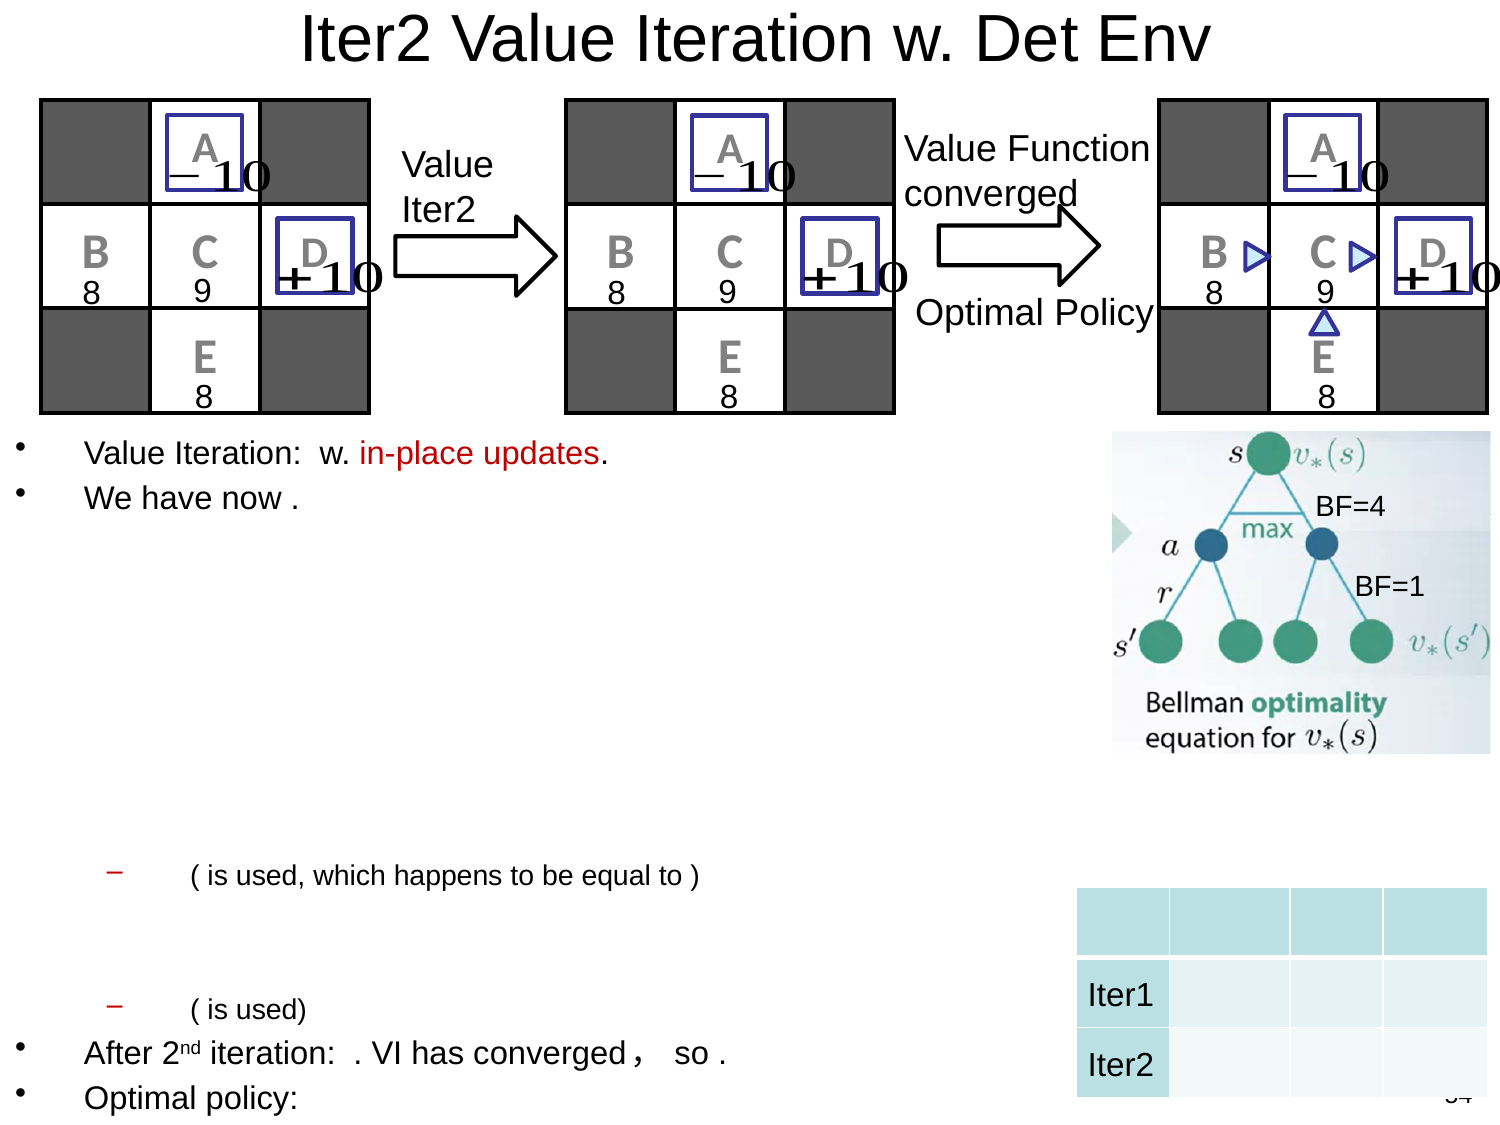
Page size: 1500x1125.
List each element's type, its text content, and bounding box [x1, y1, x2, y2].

table_header [262, 102, 367, 202]
title Iter2 Value Iteration w. Det Env [37, 0, 1476, 107]
table_cell [1161, 310, 1267, 411]
table_cell [568, 311, 673, 411]
slide_number 54 [1137, 1098, 1488, 1112]
text_box [690, 113, 769, 192]
table_header [568, 102, 673, 202]
text_box [275, 216, 355, 295]
table_cell [1380, 310, 1485, 411]
text_box [1348, 240, 1378, 262]
text_box 8 [592, 263, 641, 319]
text_box 8 [67, 263, 116, 319]
table_header [1161, 102, 1267, 202]
text_box 9 [178, 262, 247, 317]
table_header [1380, 102, 1485, 202]
table_cell C [1271, 206, 1376, 306]
text_box Value Function converged [889, 116, 1157, 221]
table_cell [43, 310, 148, 411]
table_cell [262, 310, 367, 411]
text_box [1283, 113, 1362, 192]
table_header A [1271, 102, 1376, 202]
text_box [1308, 318, 1341, 337]
table_cell B [1161, 206, 1267, 306]
text_box [1243, 240, 1272, 273]
table_cell C [677, 206, 783, 307]
table_header A [152, 102, 258, 202]
table_cell D [262, 206, 367, 306]
table_header A [677, 102, 783, 202]
text_box 8 [180, 367, 229, 423]
picture [1112, 429, 1491, 754]
table_cell B [43, 206, 148, 306]
table_header [787, 102, 892, 202]
text_box 8 [1190, 263, 1239, 319]
table_cell B [568, 206, 673, 307]
text_box 8 [1302, 368, 1352, 423]
table_cell E [677, 311, 783, 411]
table_cell E [1271, 310, 1376, 411]
text_box 9 [1301, 262, 1370, 318]
table_cell [787, 311, 892, 411]
text_box Value Iter2 [386, 132, 510, 238]
text_box 8 [705, 368, 754, 423]
text_box [165, 113, 244, 192]
table_header [43, 102, 148, 202]
text_box [395, 216, 556, 296]
text_box [1394, 216, 1473, 295]
table_cell D [787, 206, 892, 307]
text_box 9 [703, 262, 772, 318]
table_cell E [152, 310, 258, 411]
table_cell C [152, 206, 258, 306]
table_cell D [1380, 206, 1485, 306]
text_box [800, 216, 880, 296]
text_box [938, 221, 1100, 286]
